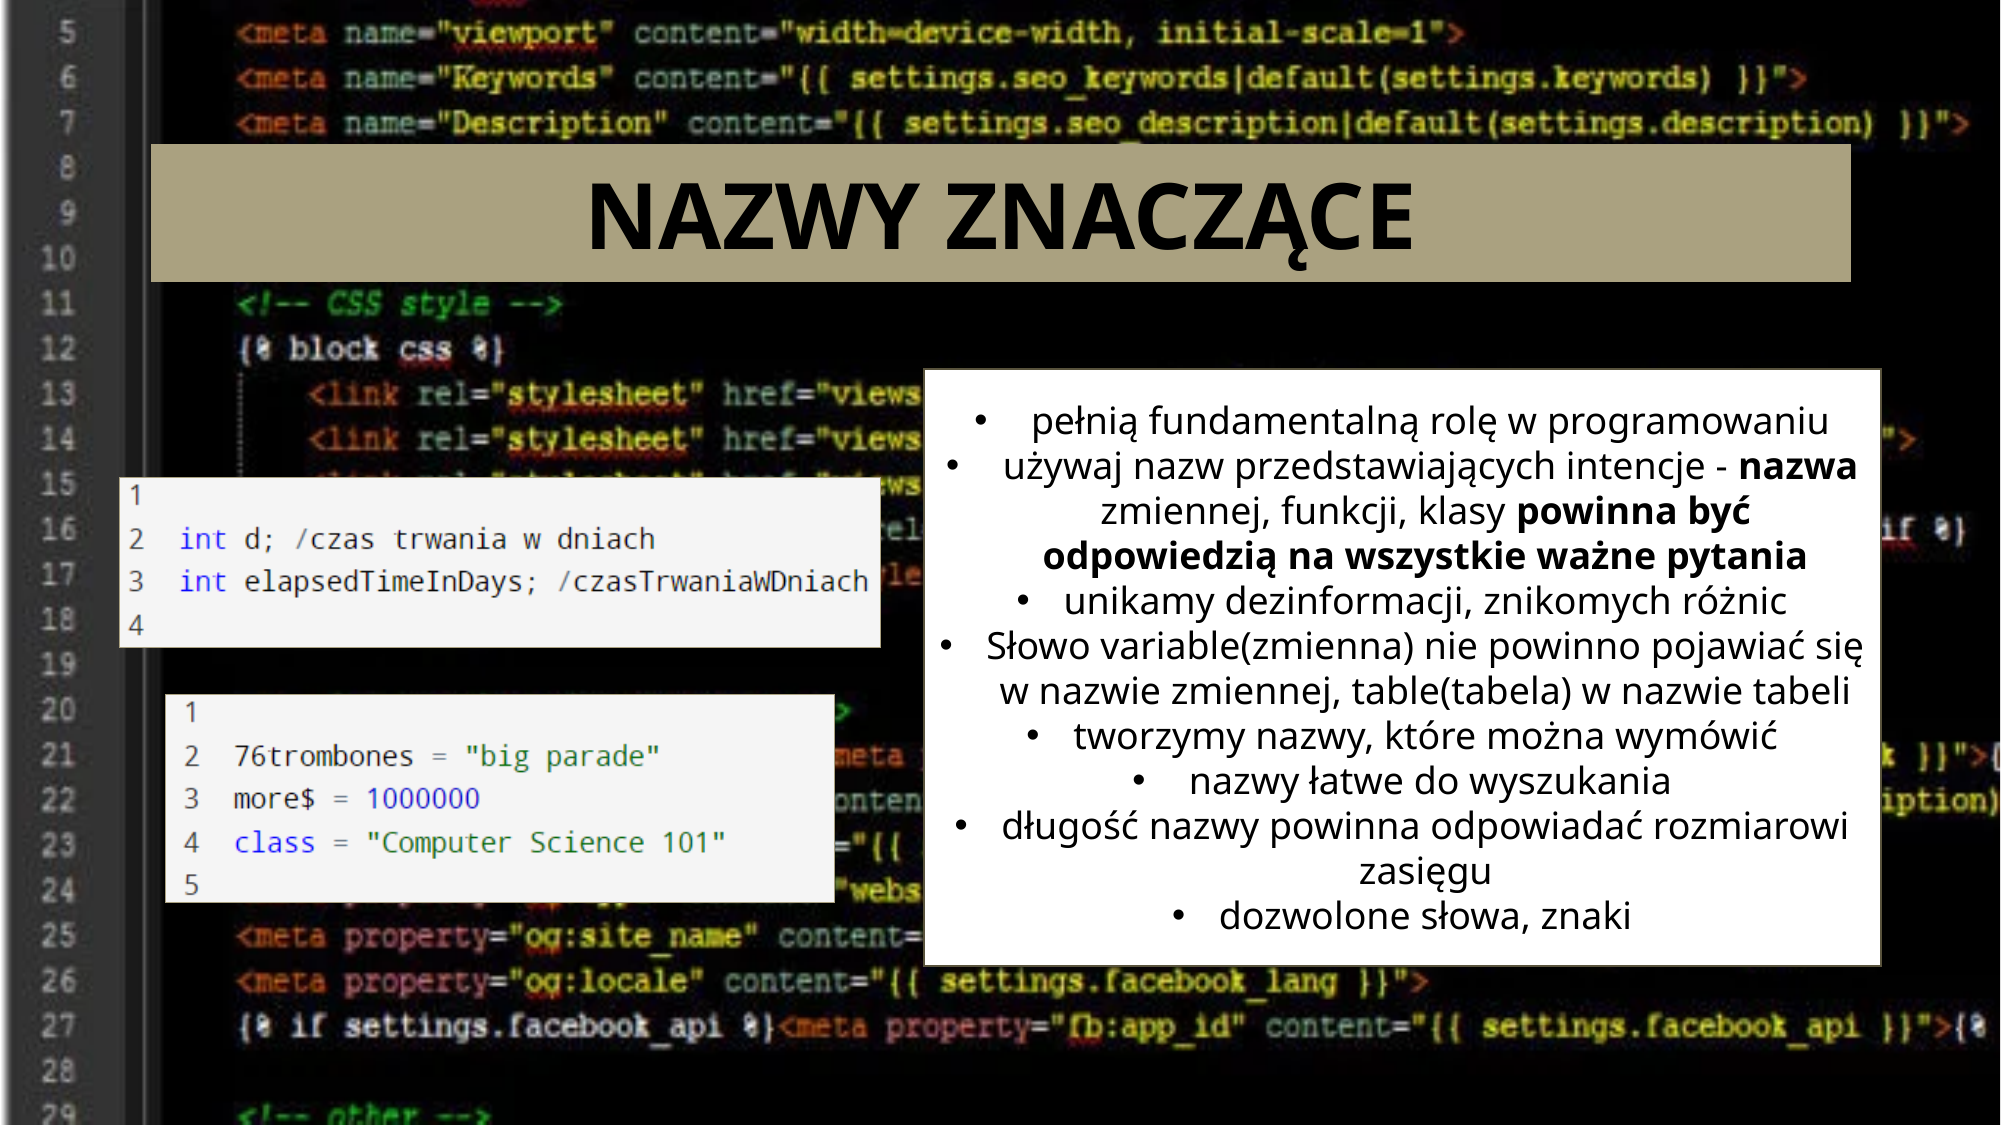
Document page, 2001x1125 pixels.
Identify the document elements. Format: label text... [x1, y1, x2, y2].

text_box pełnią fundamentalną rolę w programowaniu używaj nazw przedstawiających intencje - nazwa zmiennej, funkcji, klasy powinna być odpowiedzią na wszystkie ważne pytania unikamy dezinformacji, znikomych różnic Słowo variable(zmienna) nie powinno pojawiać się w nazwie zmiennej, table(tabela) w nazwie tabeli tworzymy nazwy, które można wymówić nazwy łatwe do wyszukania długość nazwy powinna odpowiadać rozmiarowi zasięgu dozwolone słowa, znaki [923, 368, 1882, 967]
text_box NAZWY ZNACZĄCE [151, 144, 1851, 282]
picture [0, 0, 2001, 1125]
